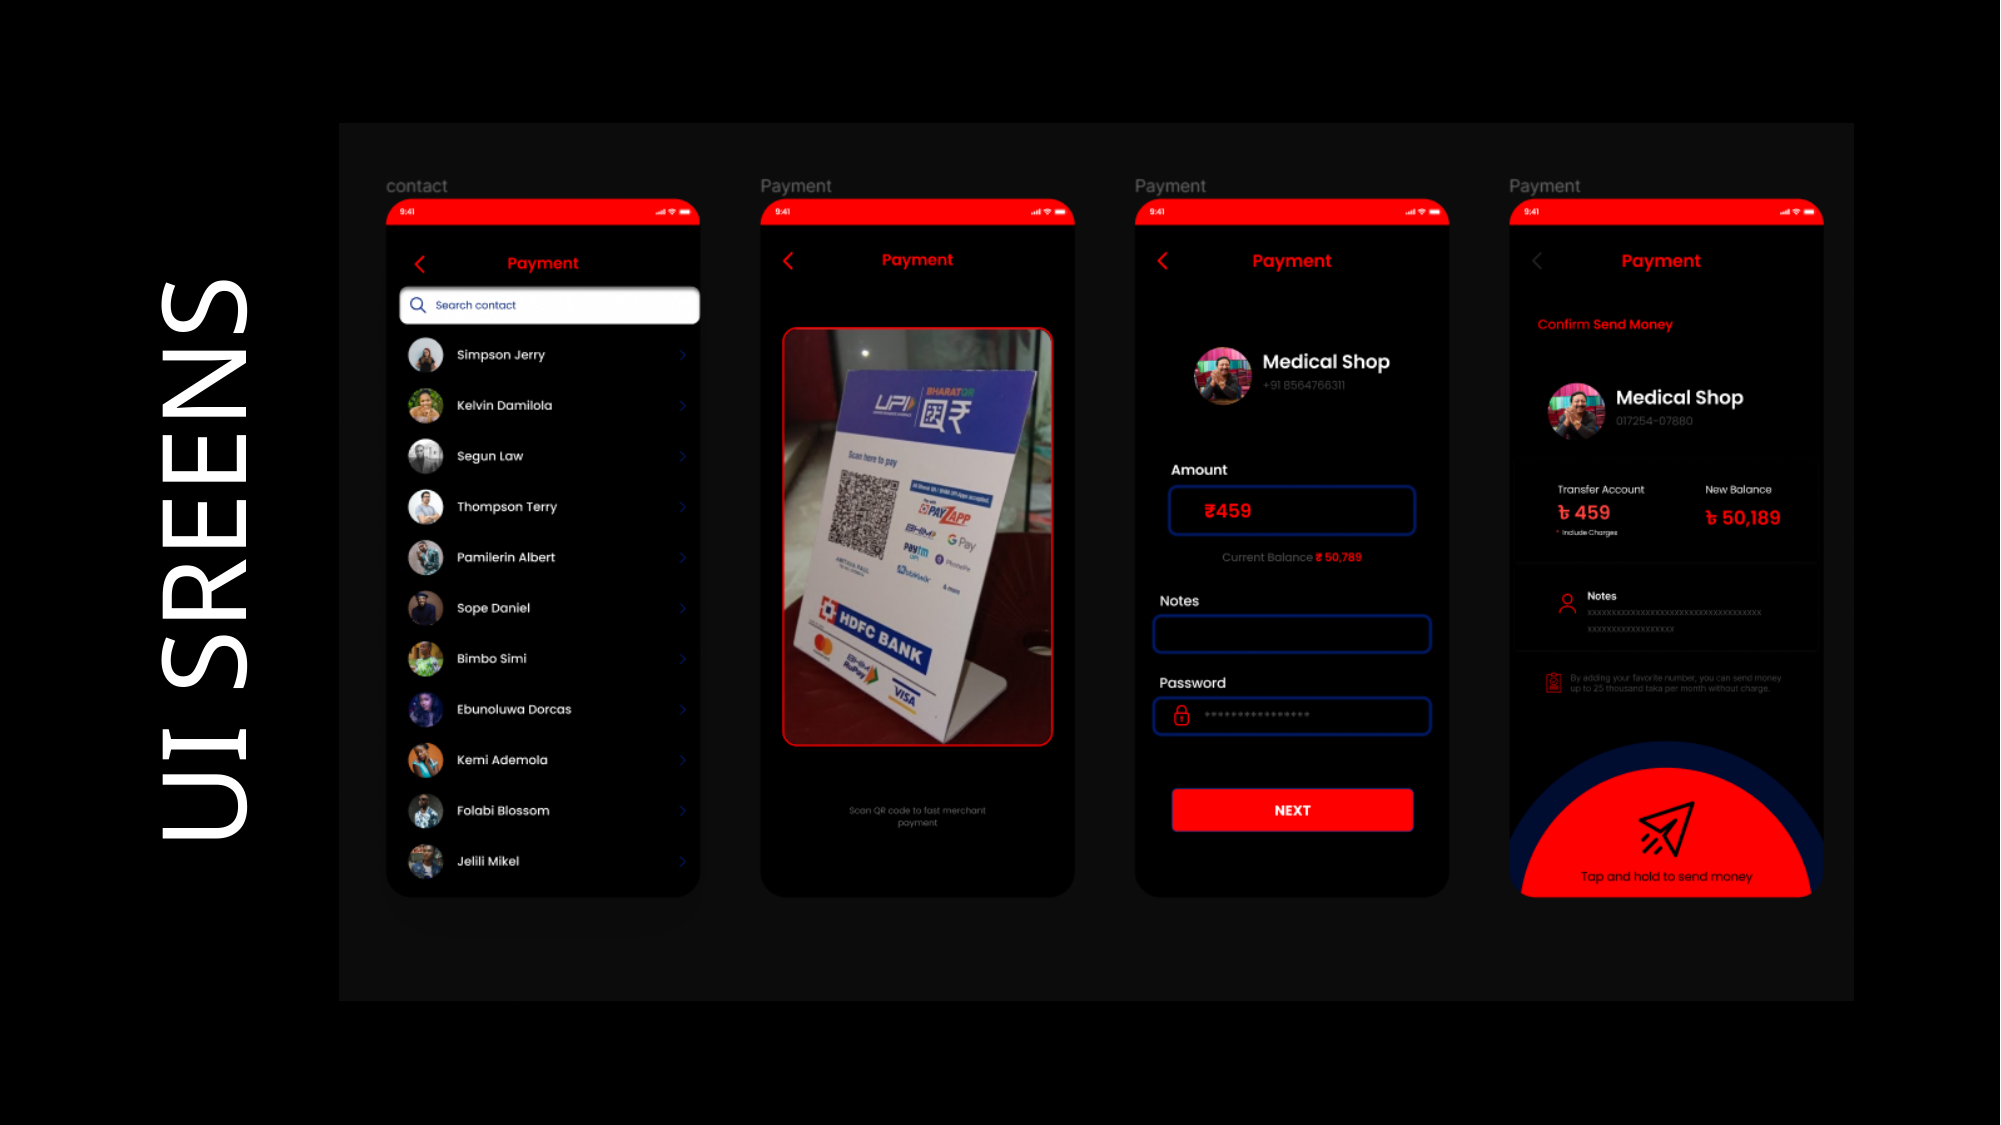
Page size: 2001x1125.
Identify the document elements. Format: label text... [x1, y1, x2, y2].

text_box UI SREENS [122, 260, 278, 865]
picture [339, 123, 1854, 1002]
